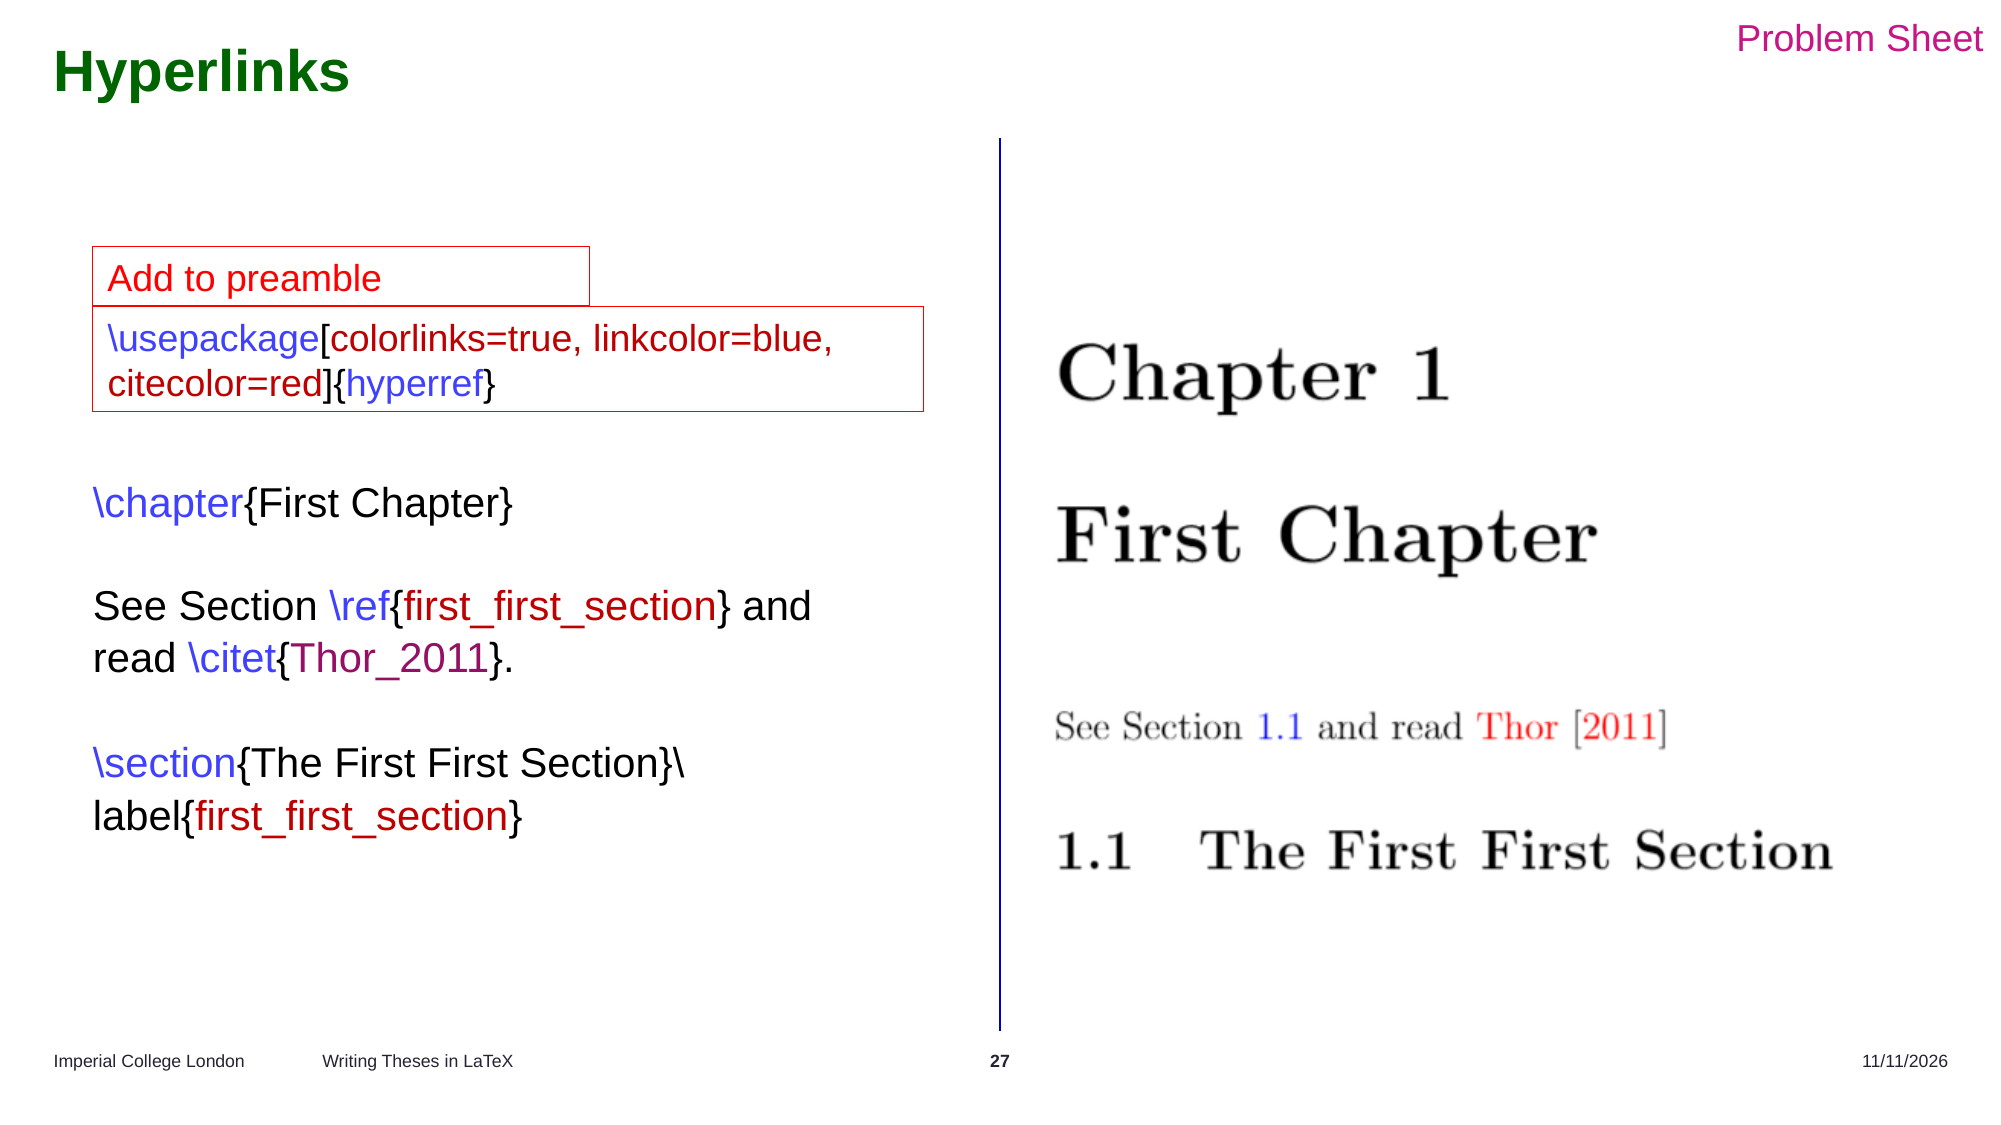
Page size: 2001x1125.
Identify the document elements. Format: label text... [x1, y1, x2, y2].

list \chapter{First Chapter} See Section \ref{first_first_section} and read \citet{Thor_2011}. \section{The First First Section}\label{first_first_section} [92, 473, 924, 906]
slide_number 27 [973, 1048, 1027, 1072]
text_box \usepackage[colorlinks=true, linkcolor=blue, citecolor=red]{hyperref} [92, 306, 924, 412]
picture [1044, 328, 1850, 887]
text_box Add to preamble [92, 246, 590, 306]
title Hyperlinks [53, 41, 1947, 104]
footer Writing Theses in LaTeX [322, 1048, 884, 1072]
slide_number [1745, 1048, 1948, 1072]
text_box Problem Sheet [1721, 6, 2000, 67]
